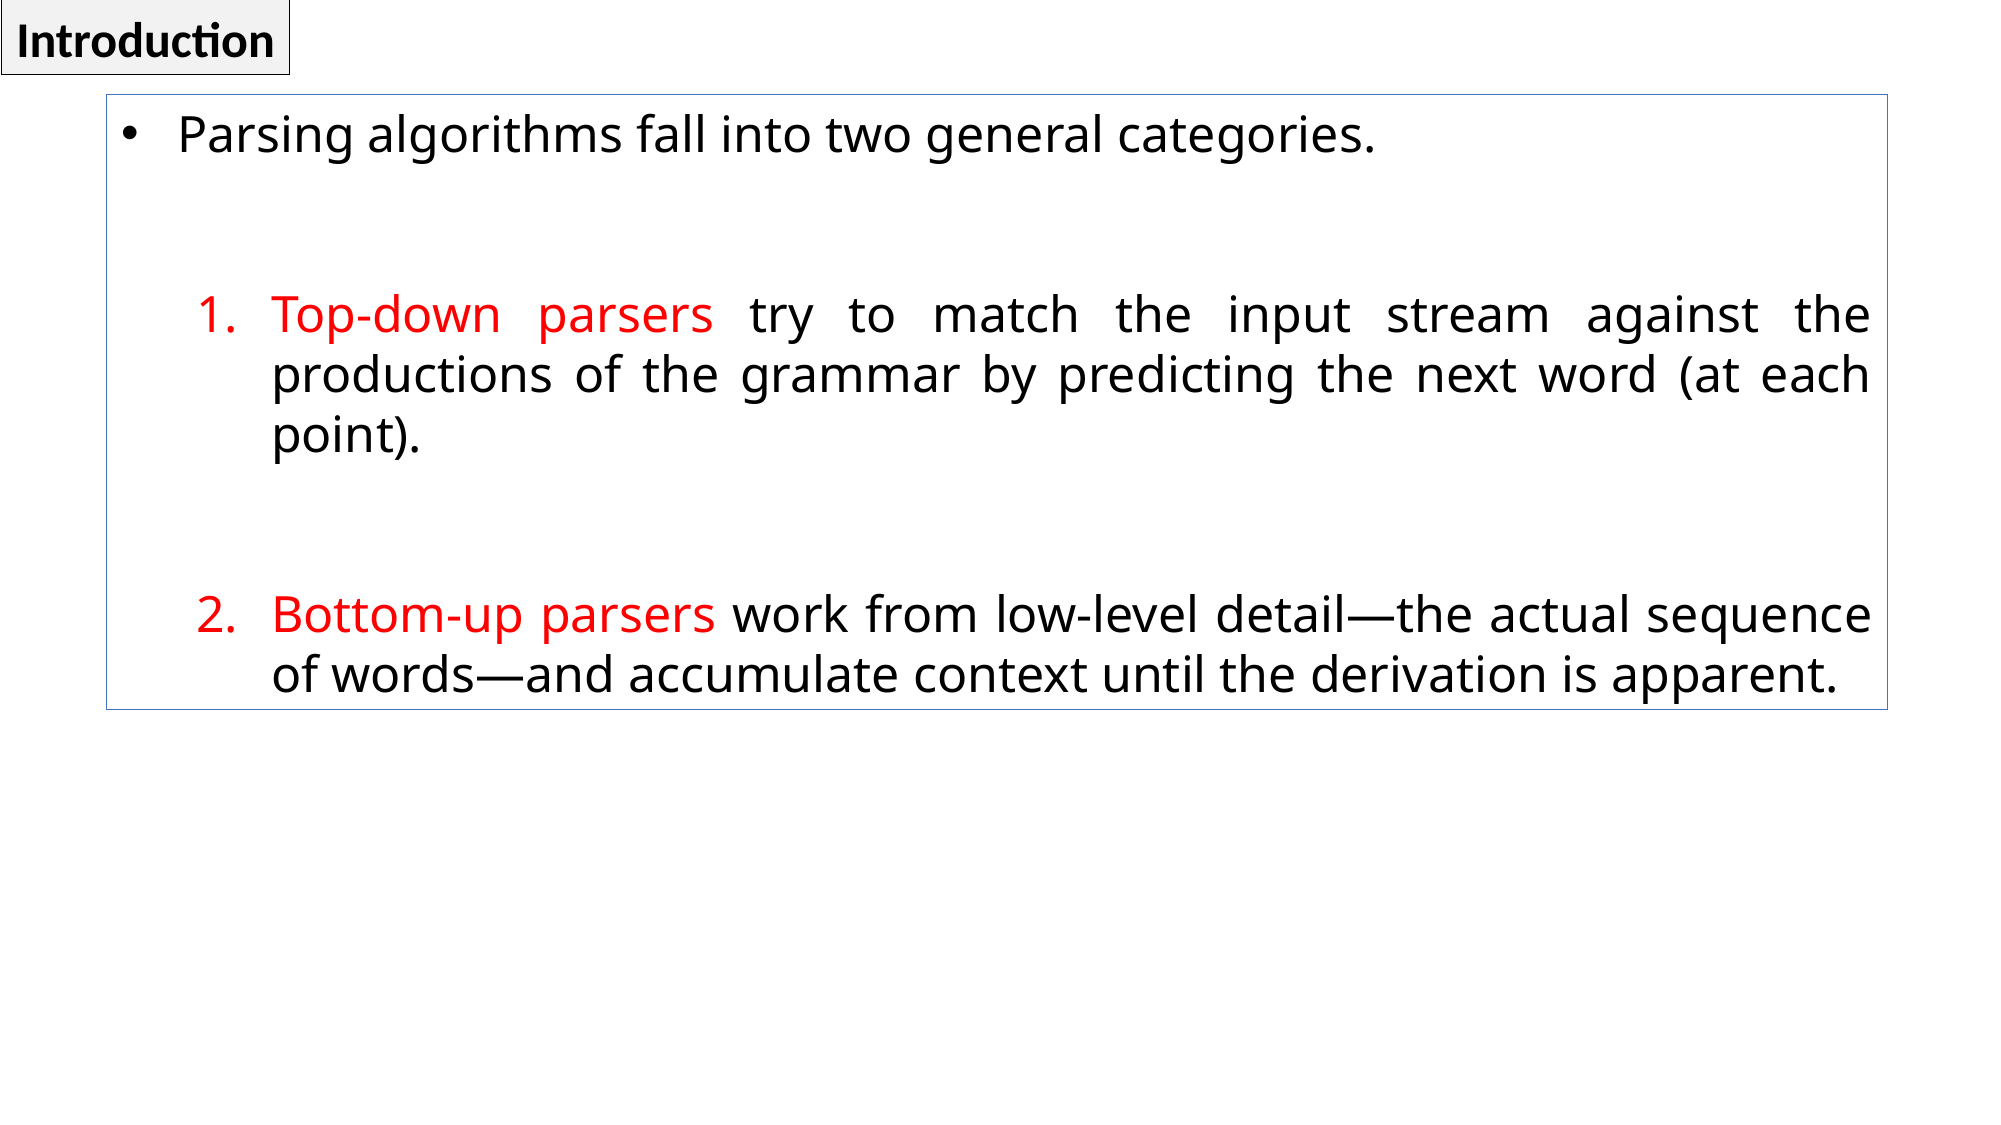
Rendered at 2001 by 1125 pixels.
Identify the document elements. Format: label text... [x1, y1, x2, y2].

text_box Introduction [1, 0, 290, 75]
text_box Parsing algorithms fall into two general categories. Top-down parsers try to match the input stream against the productions of the grammar by predicting the next word (at each point). Bottom-up parsers work from low-level detail—the actual sequence of words—and accumulate context until the derivation is apparent. [106, 94, 1888, 710]
